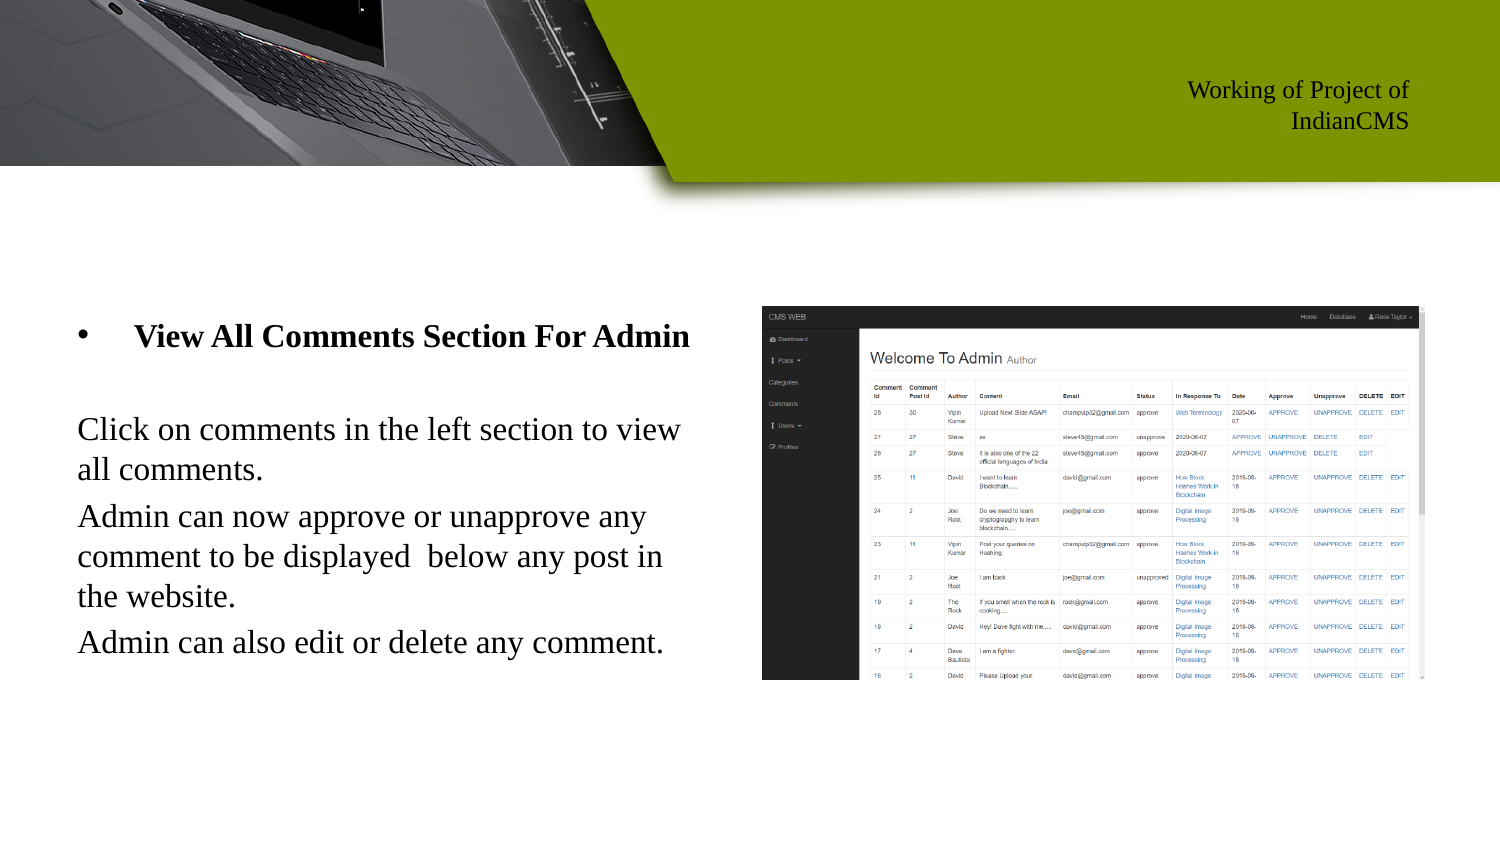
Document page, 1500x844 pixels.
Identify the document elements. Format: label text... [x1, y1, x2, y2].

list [762, 306, 1426, 680]
list View All Comments Section For Admin Click on comments in the left section to view all comments. Admin can now approve or unapprove any comment to be displayed below any post in the website. Admin can also edit or delete any comment. [62, 306, 725, 717]
title Working of Project of IndianCMS [75, 33, 1425, 175]
picture [0, 0, 1500, 844]
